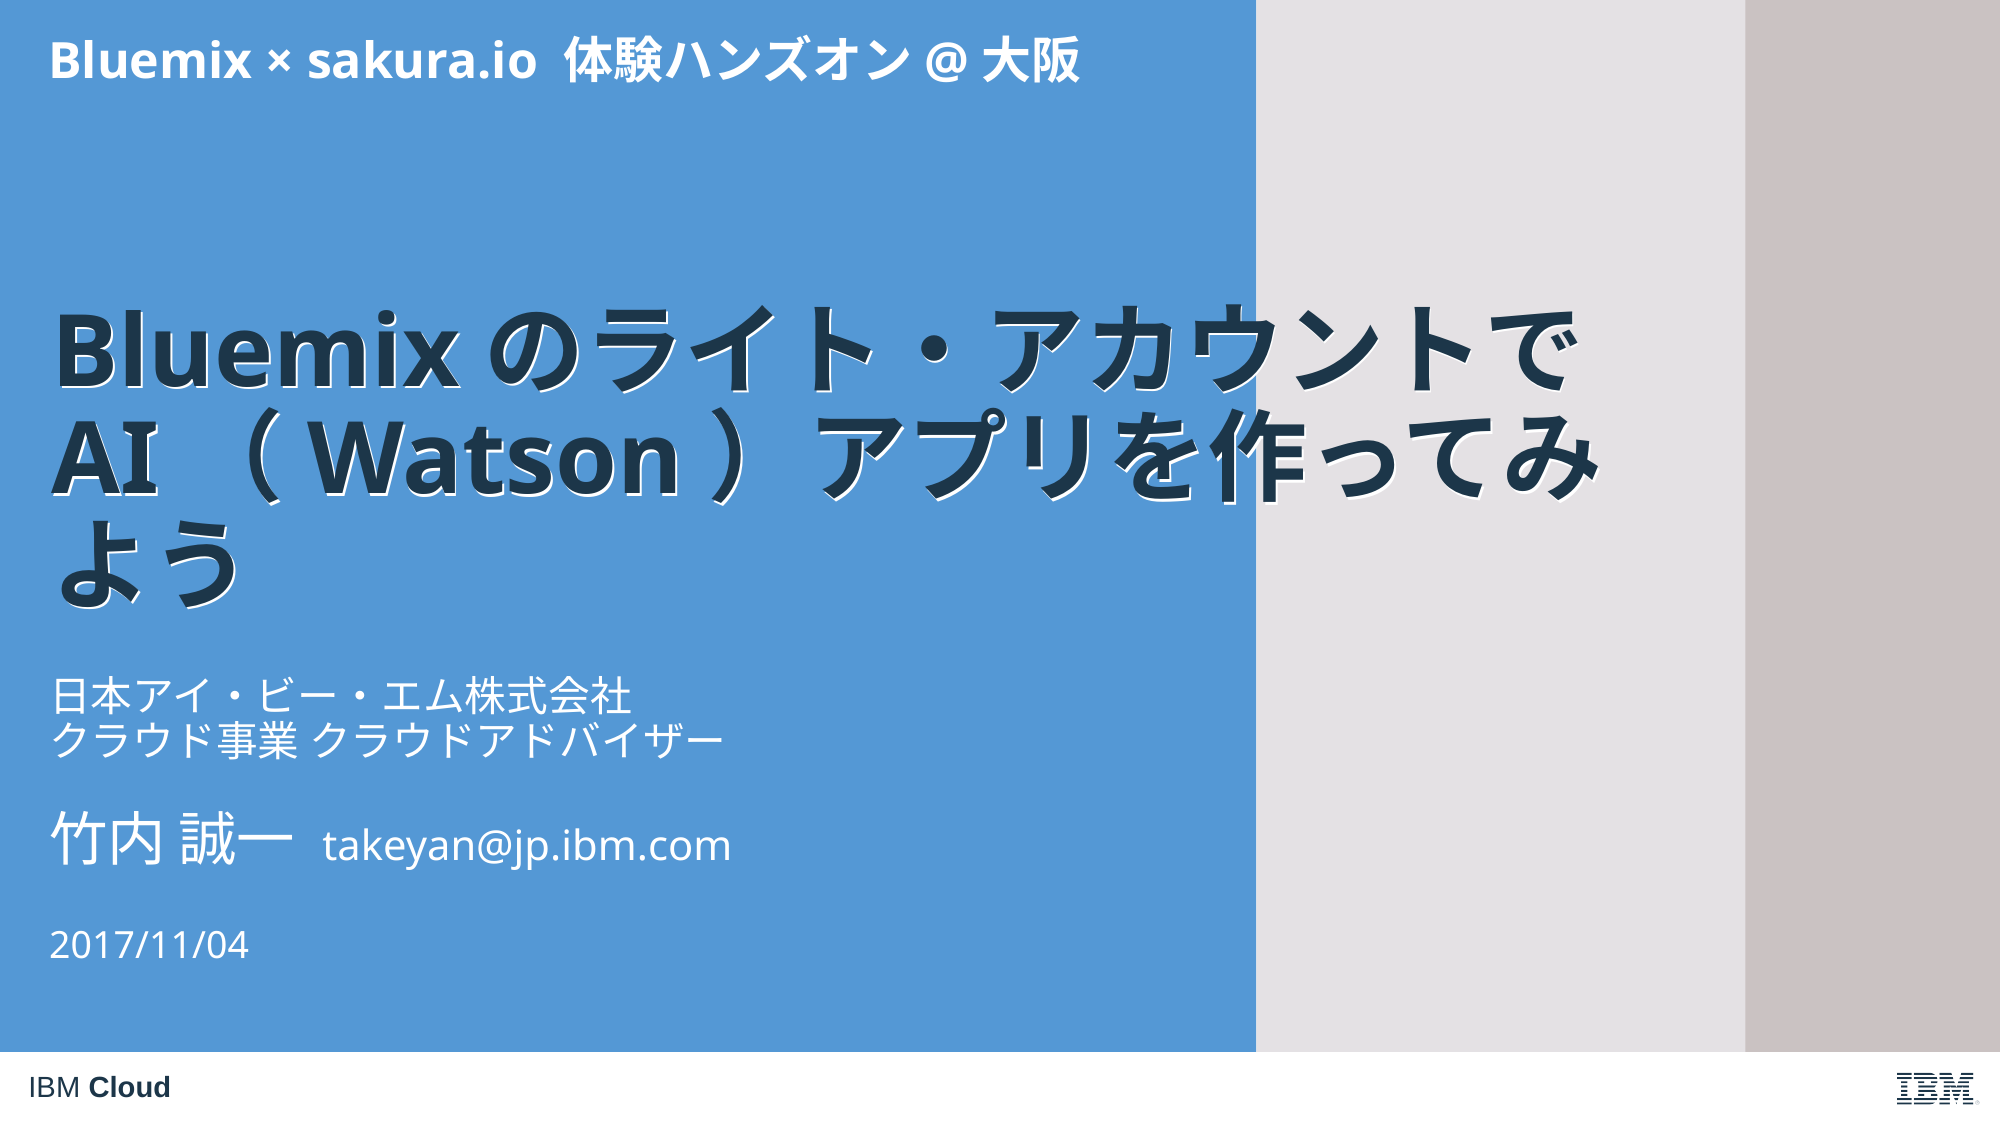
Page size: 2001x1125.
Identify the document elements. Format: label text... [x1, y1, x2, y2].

list Bluemixのライト・アカウントで AI（Watson）アプリを作ってみよう [45, 294, 1628, 421]
text_box Bluemix × sakura.io 体験ハンズオン@大阪 [33, 20, 1097, 96]
list 2017/11/04 [41, 919, 1012, 977]
picture [1897, 1073, 1980, 1105]
list 日本アイ・ビー・エム株式会社 クラウド事業 クラウドアドバイザー 竹内 誠一 takeyan@jp.ibm.com [41, 667, 1012, 726]
list Bluemixのライト・アカウントで AI（Watson）アプリを作ってみよう [43, 292, 1625, 419]
